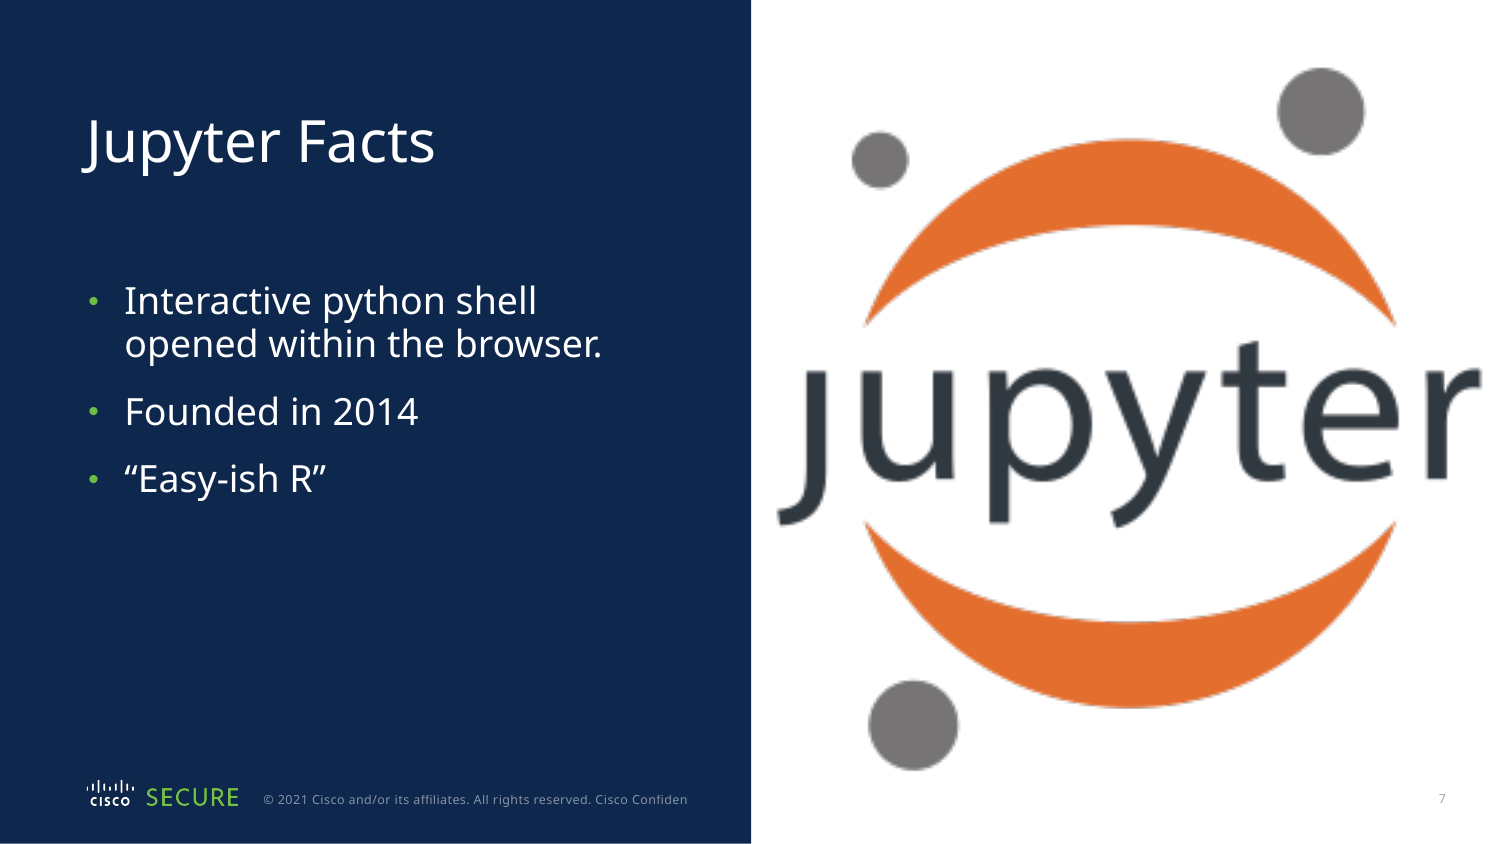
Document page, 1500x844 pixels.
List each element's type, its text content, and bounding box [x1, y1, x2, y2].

list Interactive python shell opened within the browser. Founded in 2014 “Easy-ish R” [71, 273, 673, 741]
title Jupyter Facts [71, 68, 677, 219]
picture [749, 0, 1500, 844]
